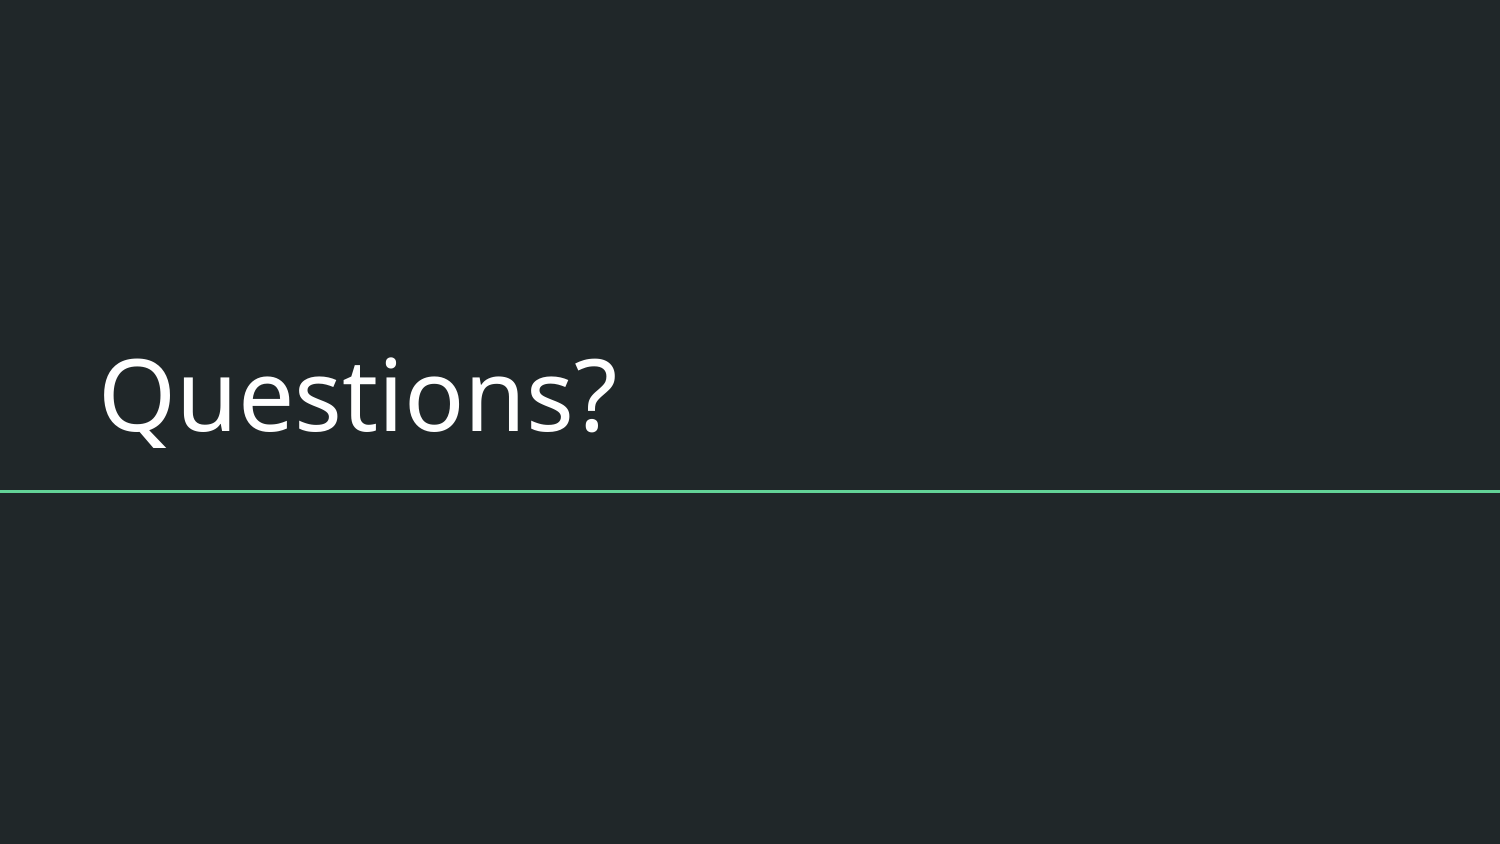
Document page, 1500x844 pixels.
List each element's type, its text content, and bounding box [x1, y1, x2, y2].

title Questions? [83, 206, 1417, 467]
